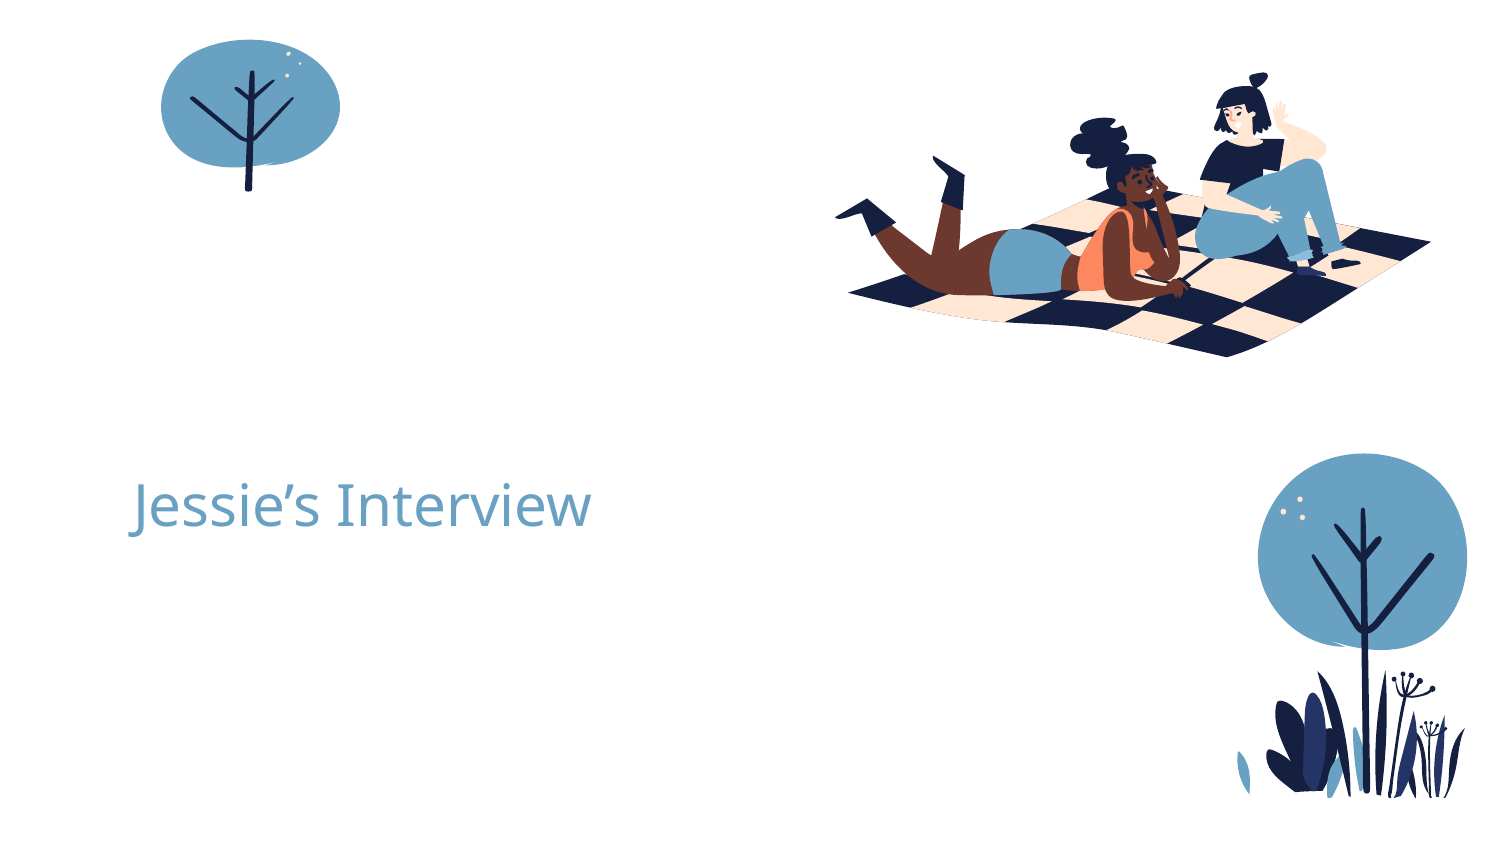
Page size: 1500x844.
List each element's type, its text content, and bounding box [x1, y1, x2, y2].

title Jessie’s Interview [118, 453, 951, 537]
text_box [834, 72, 1432, 358]
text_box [154, 39, 346, 192]
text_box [1250, 453, 1476, 799]
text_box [1235, 692, 1245, 799]
